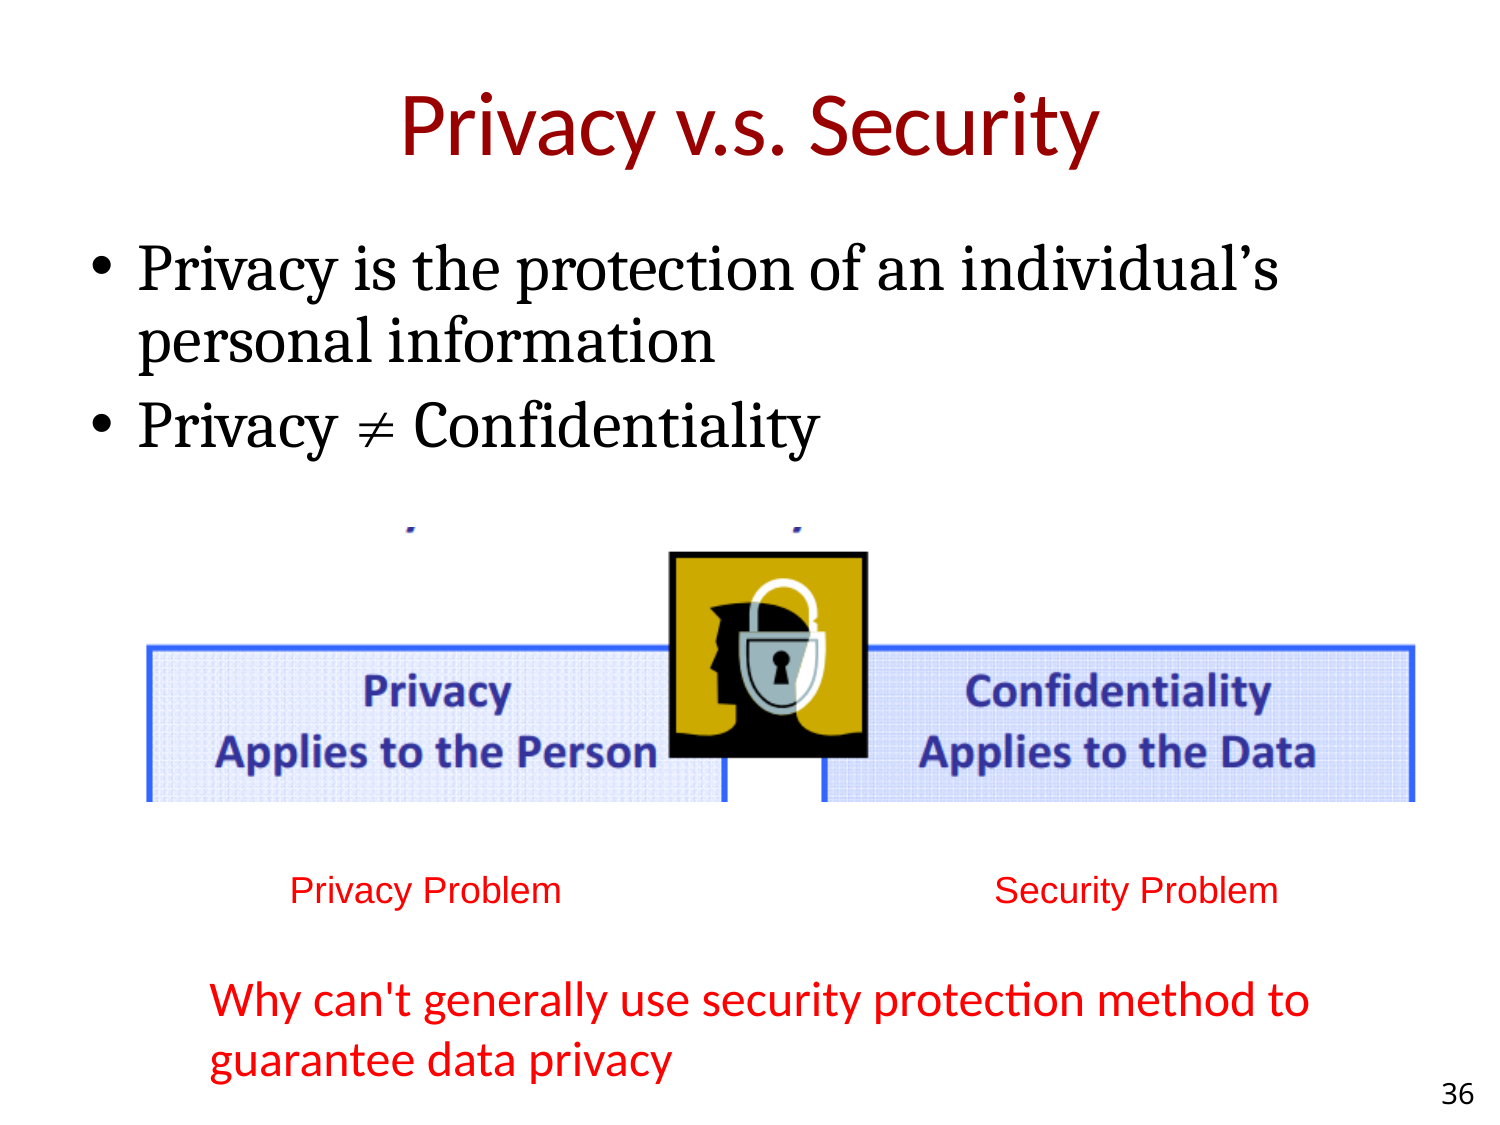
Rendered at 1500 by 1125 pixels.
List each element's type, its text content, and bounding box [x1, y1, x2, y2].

slide_number 36 [1125, 1094, 1475, 1125]
title Privacy v.s. Security [75, 24, 1425, 213]
picture [105, 526, 1429, 803]
text_box Privacy Problem [274, 858, 605, 918]
list Privacy is the protection of an individual’s personal information Privacy  Confidentiality [75, 224, 1425, 1005]
text_box Why can't generally use security protection method to guarantee data privacy [194, 958, 1498, 1094]
text_box Security Problem [979, 858, 1310, 918]
